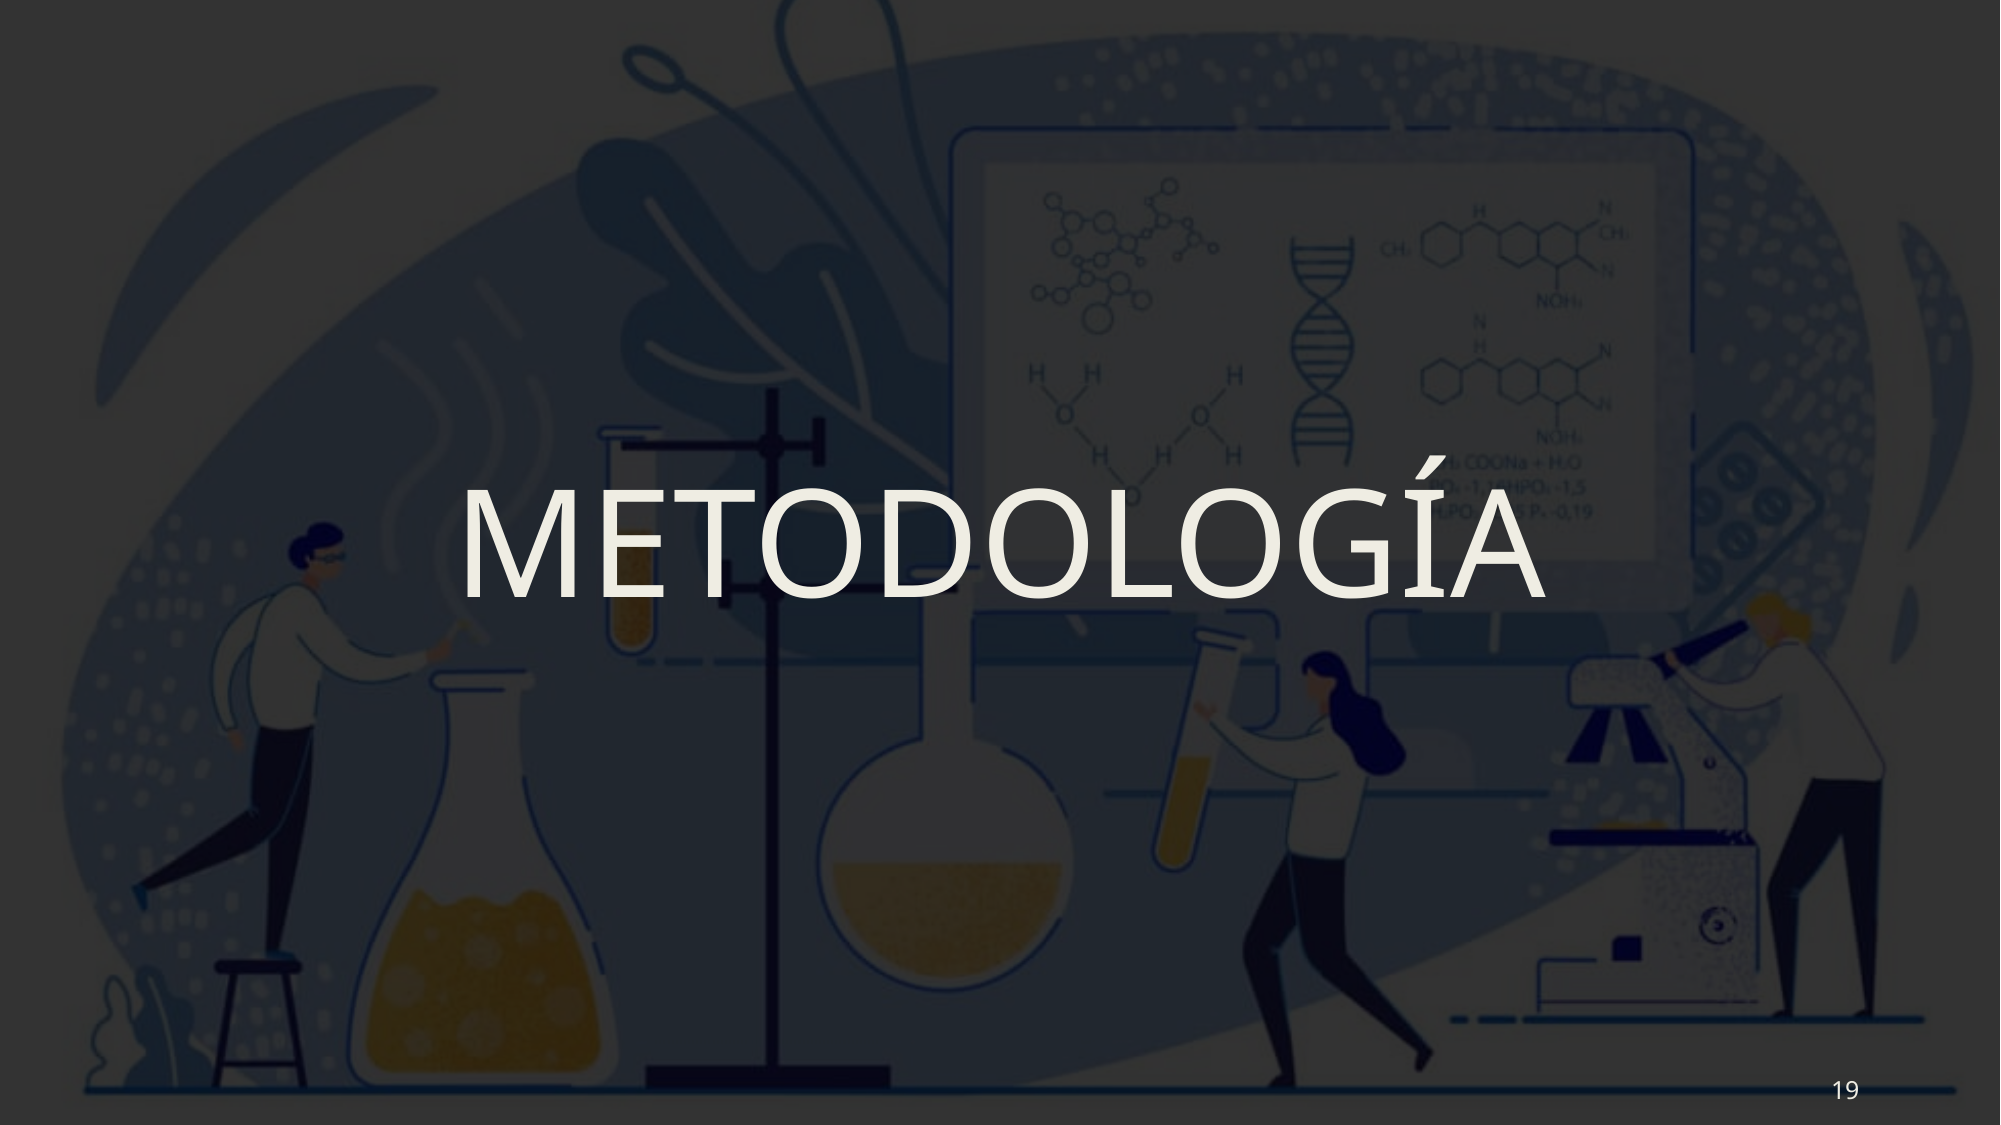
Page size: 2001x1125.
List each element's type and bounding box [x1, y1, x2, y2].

list [0, 0, 2000, 1125]
